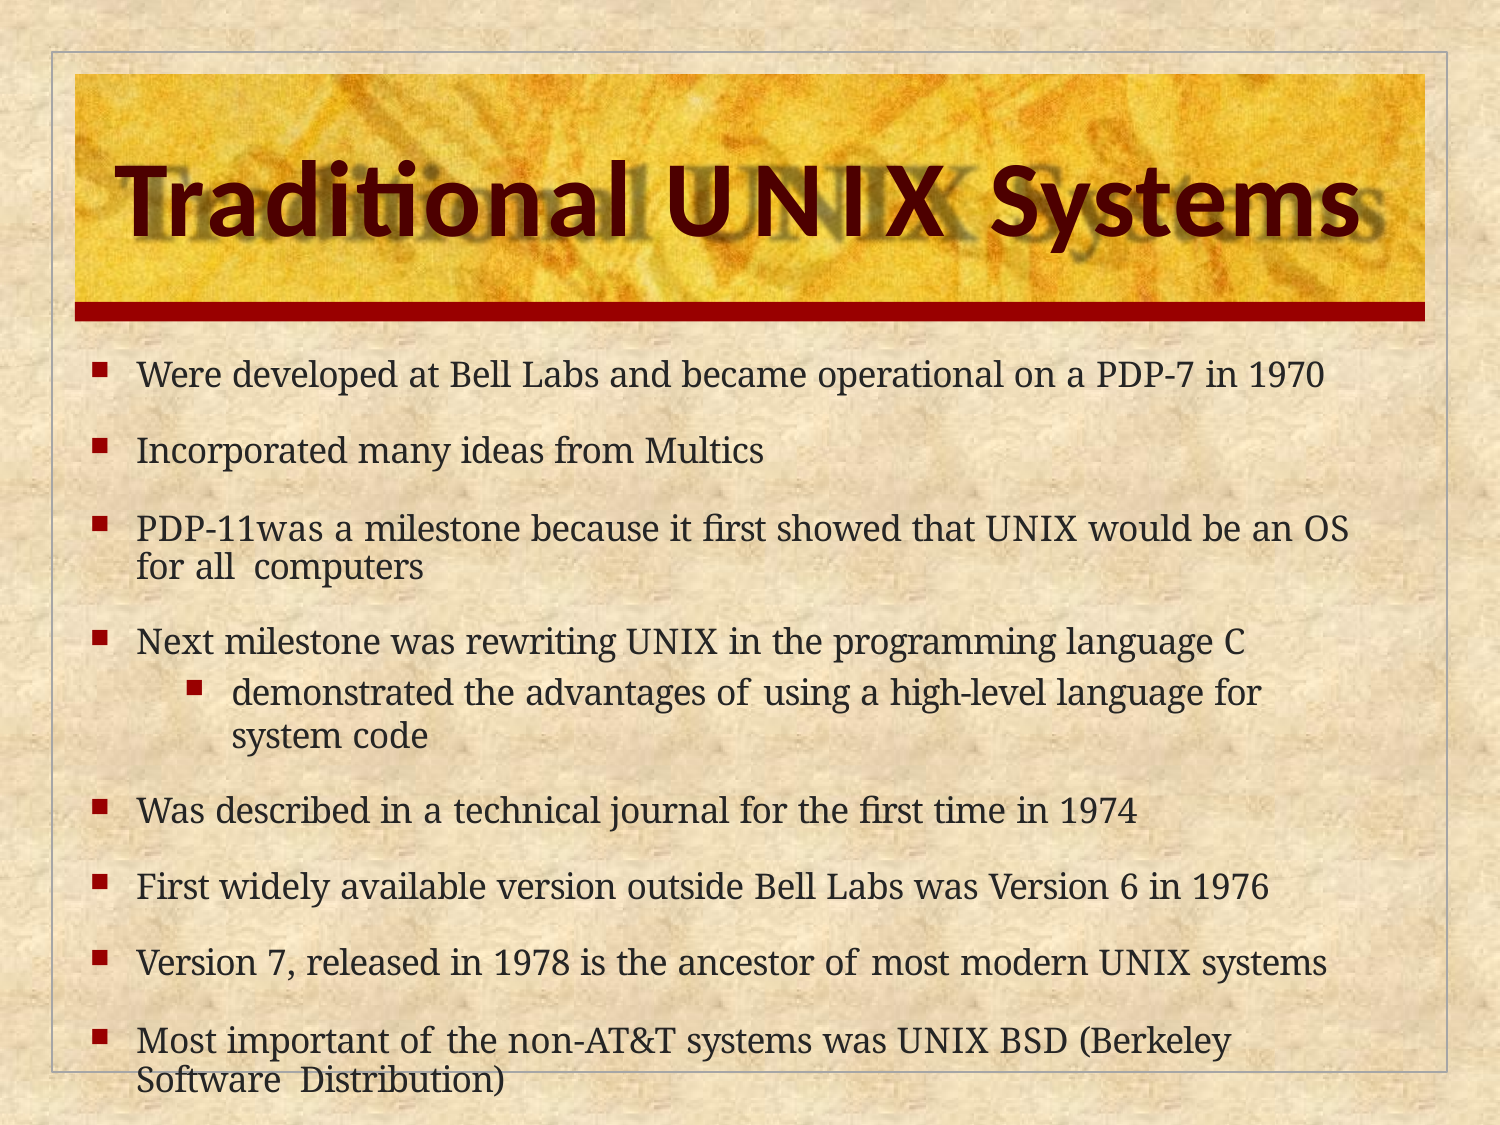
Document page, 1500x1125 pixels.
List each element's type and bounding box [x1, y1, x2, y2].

text_box [0, 0, 1500, 1125]
picture [46, 96, 1461, 338]
